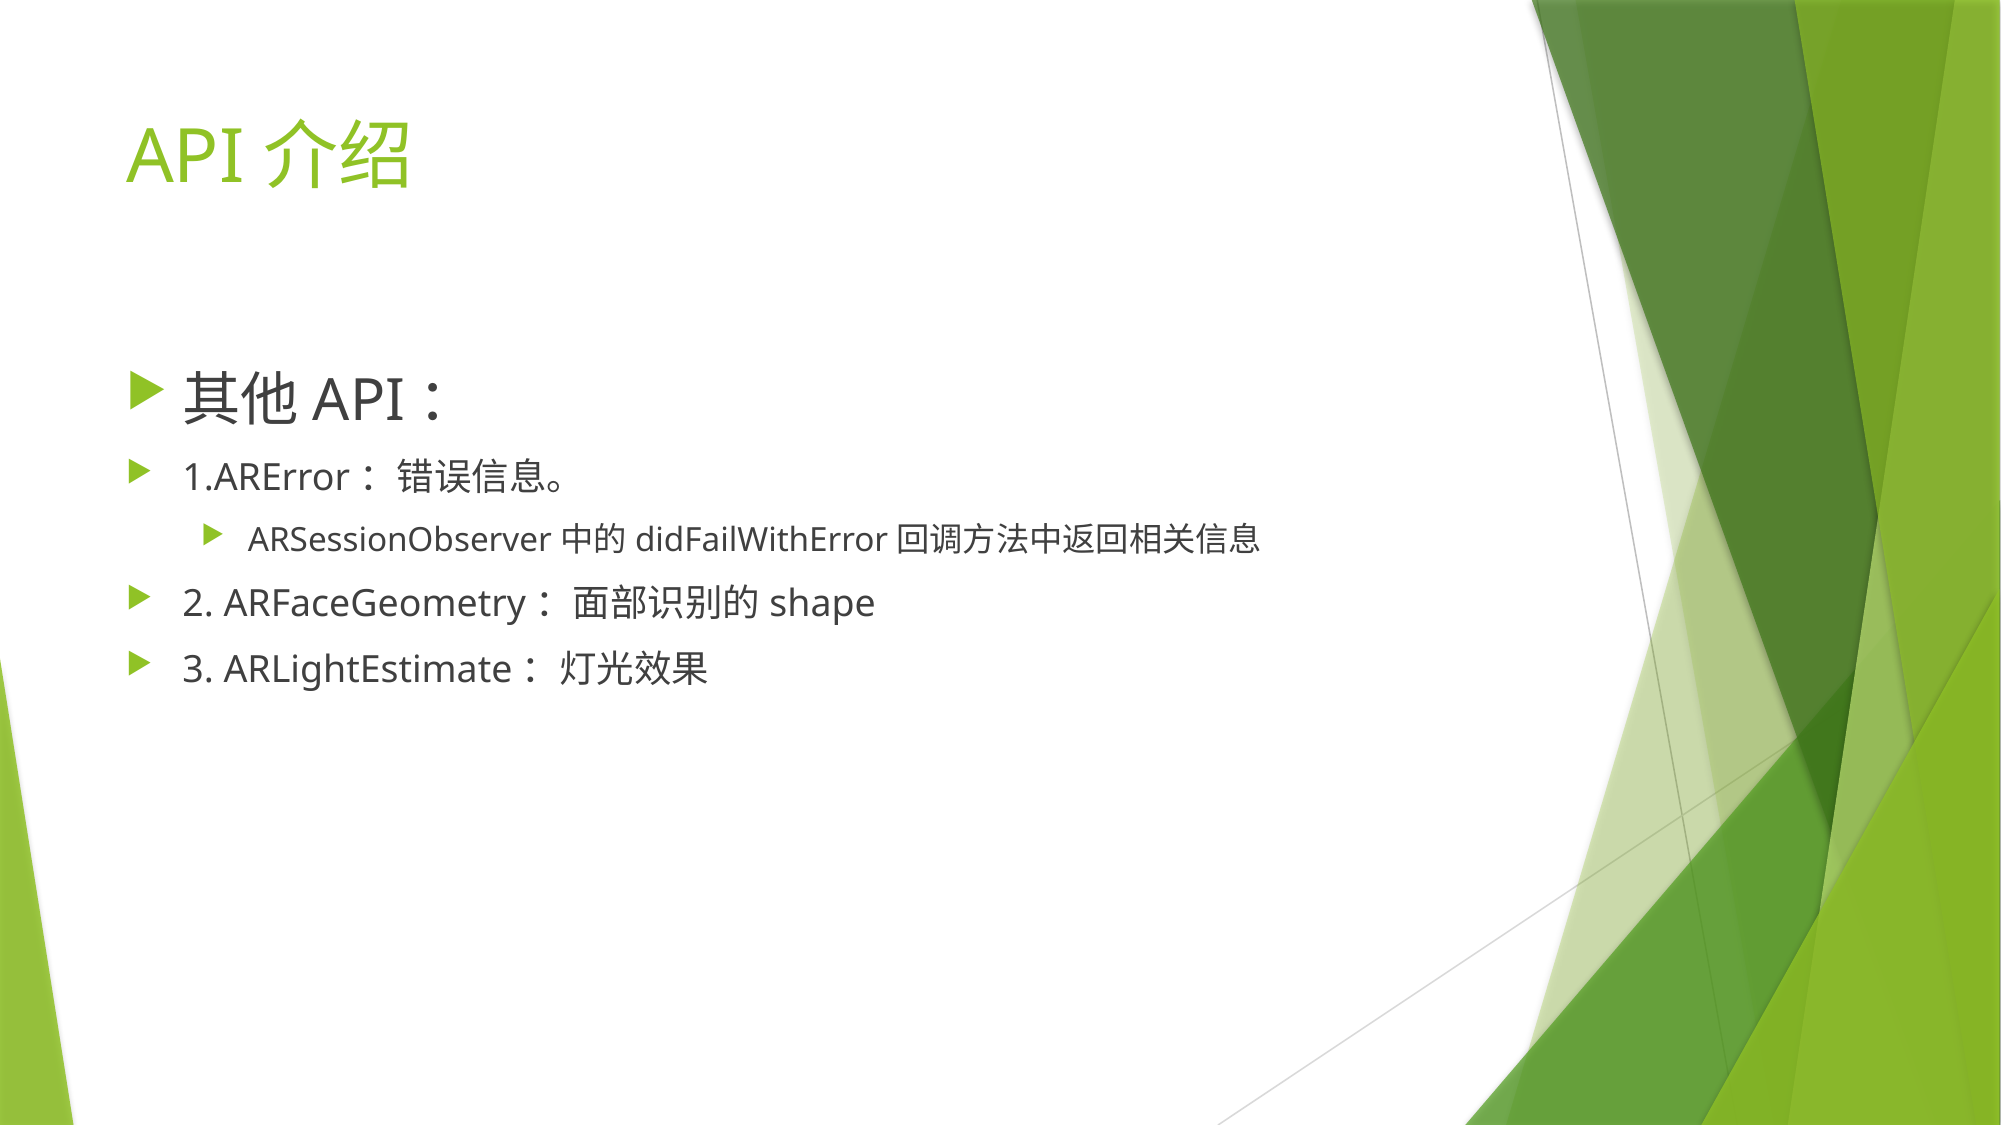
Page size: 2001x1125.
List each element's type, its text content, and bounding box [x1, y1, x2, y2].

list 其他API： 1.ARError：错误信息。 ARSessionObserver中的didFailWithError回调方法中返回相关信息 2. ARFaceGeometry：面部识别的shape 3. ARLightEstimate：灯光效果 [111, 354, 1522, 992]
title API介绍 [111, 99, 1522, 317]
